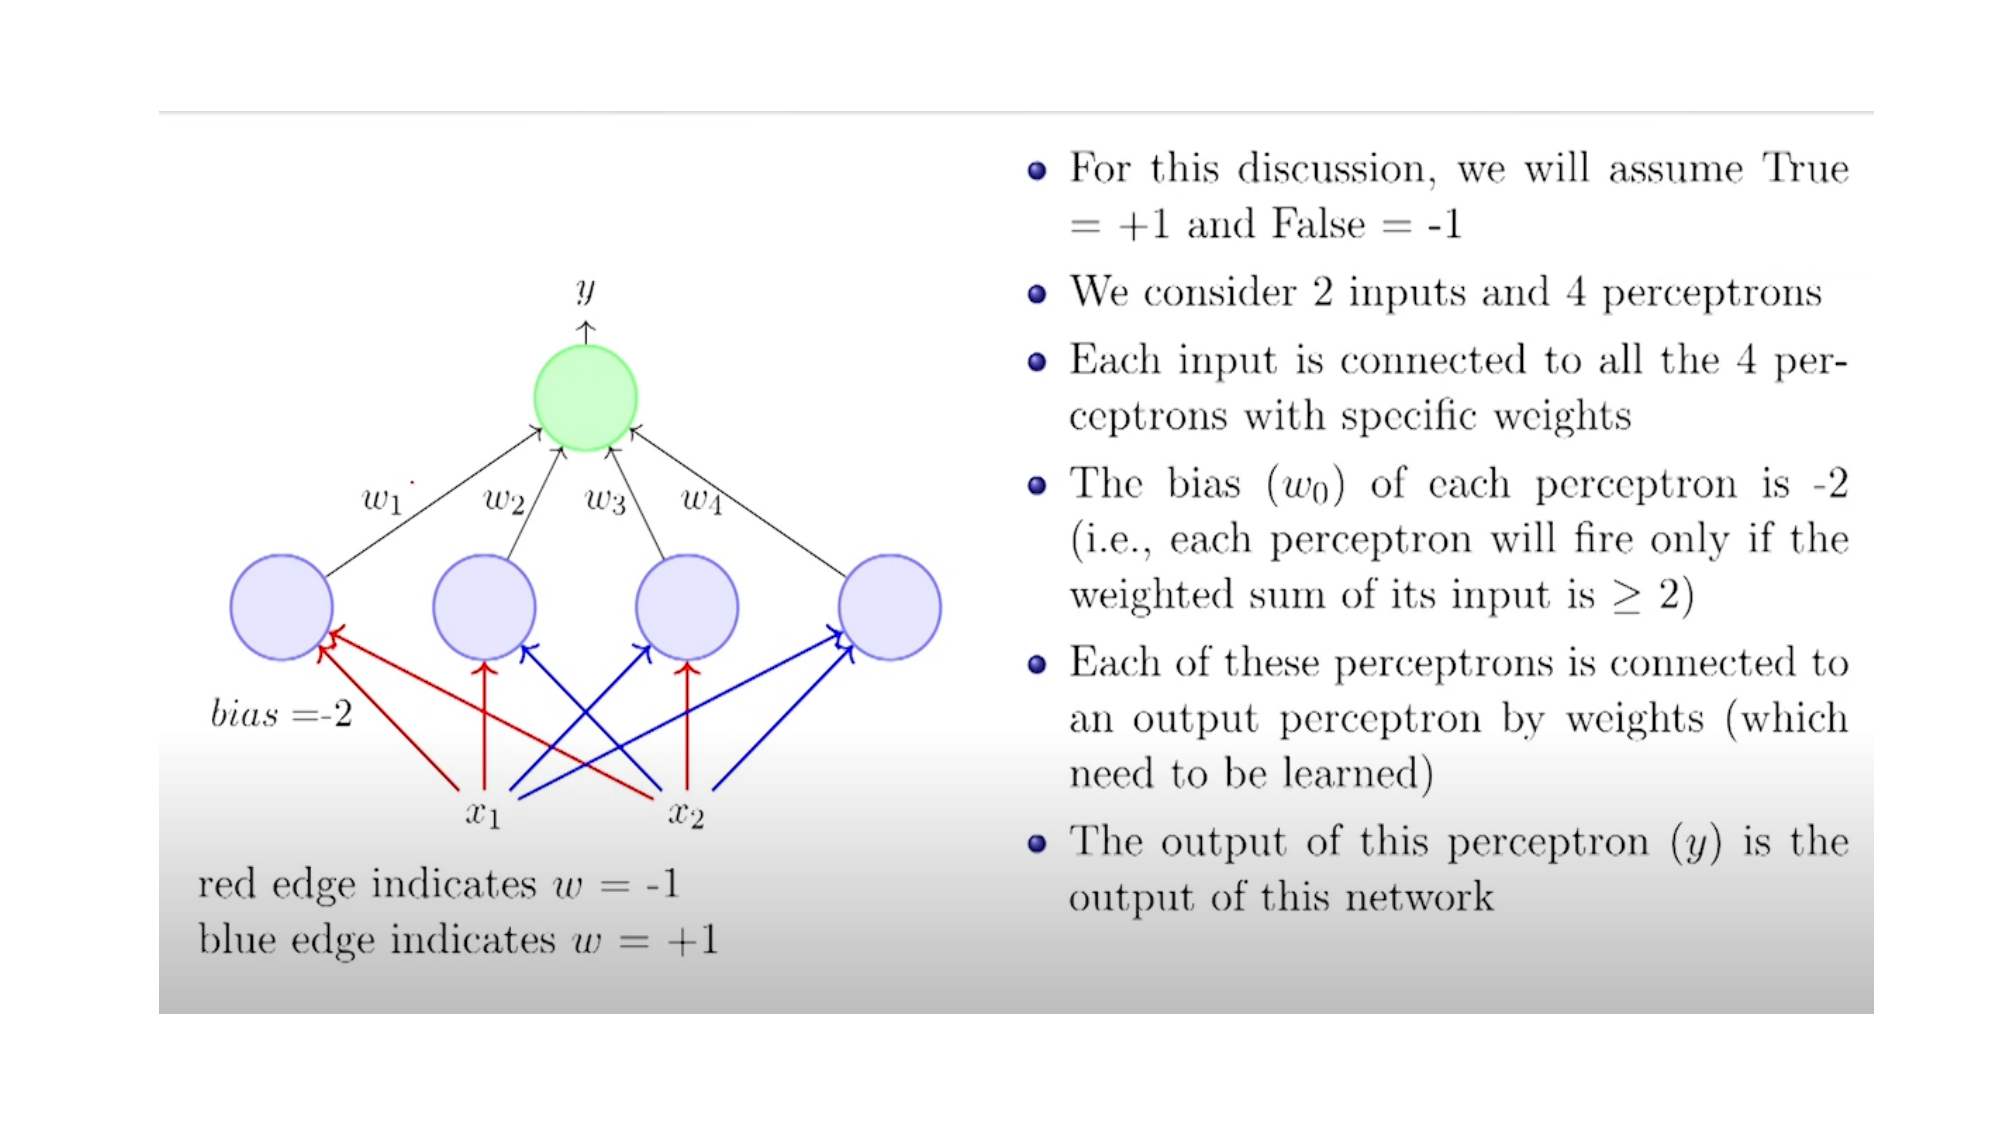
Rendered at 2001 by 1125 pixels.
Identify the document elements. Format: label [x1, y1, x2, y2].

list [159, 111, 1874, 1014]
